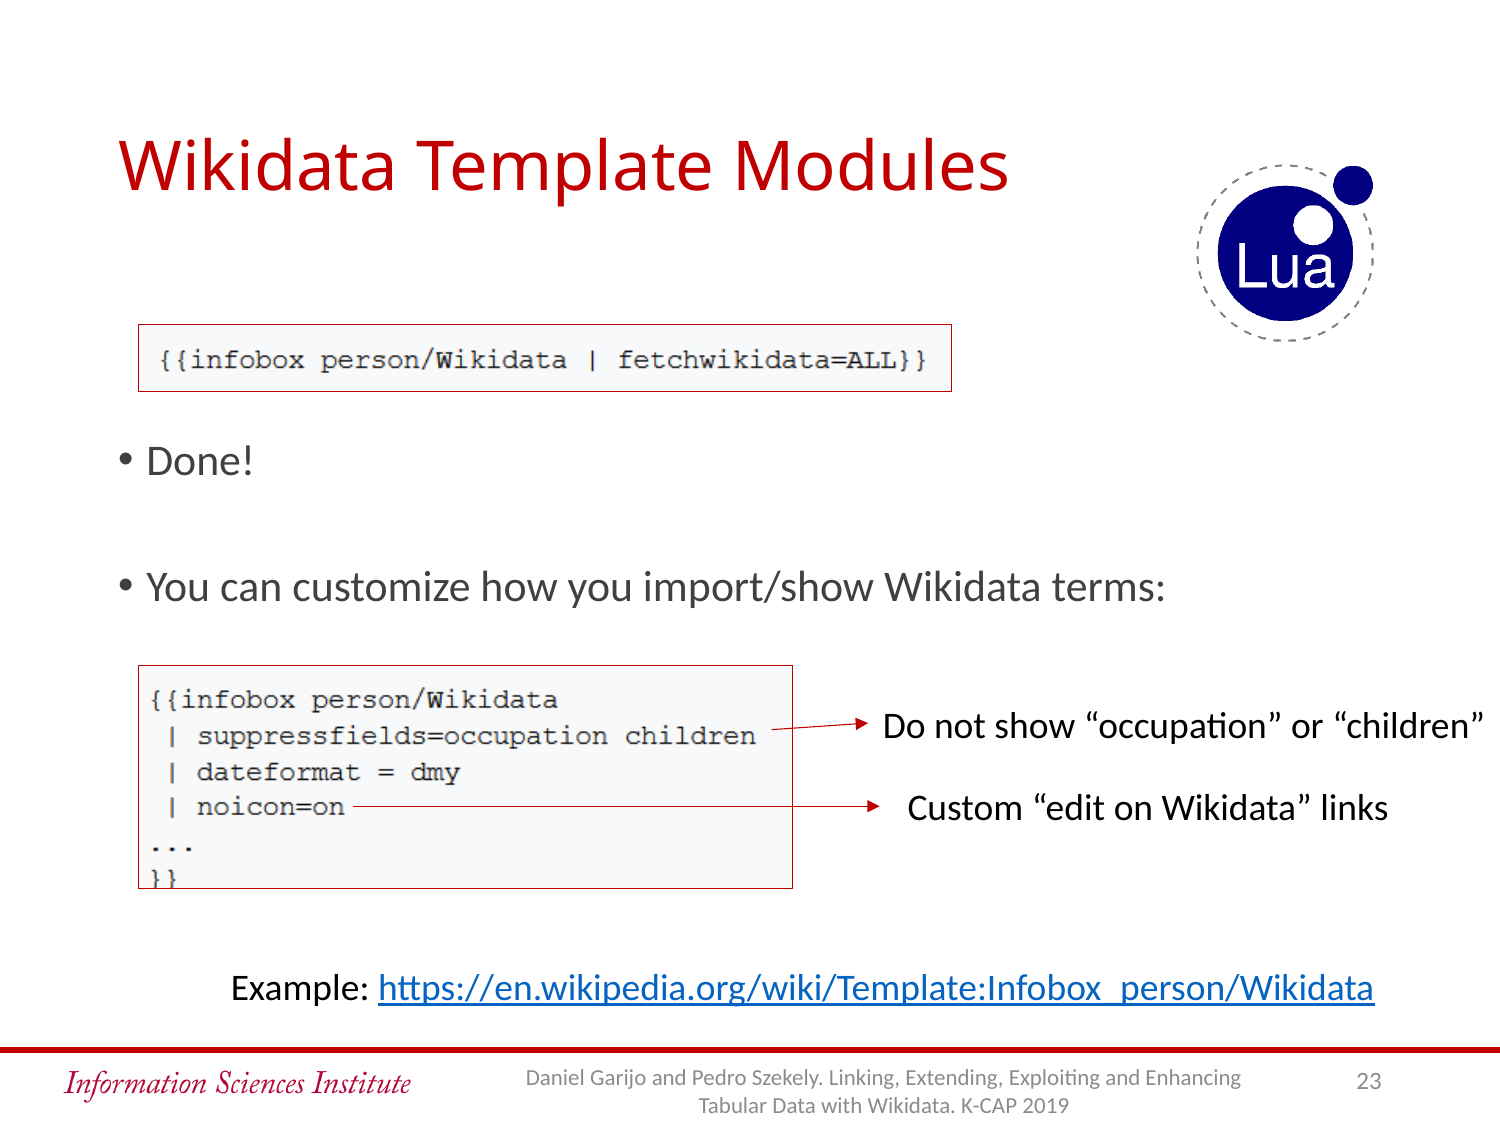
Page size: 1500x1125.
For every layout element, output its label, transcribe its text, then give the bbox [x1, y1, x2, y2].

text_box Example: https://en.wikipedia.org/wiki/Template:Infobox_person/Wikidata [216, 955, 1391, 1061]
picture [138, 324, 952, 392]
text_box Custom “edit on Wikidata” links [892, 775, 1404, 836]
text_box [771, 723, 865, 730]
picture [63, 1070, 411, 1103]
title Wikidata Template Modules [103, 59, 1397, 278]
list Done! You can customize how you import/show Wikidata terms: [103, 299, 1397, 1014]
picture [138, 664, 793, 889]
picture [1194, 162, 1374, 342]
slide_number 23 [1285, 1049, 1397, 1110]
text_box Do not show “occupation” or “children” [868, 693, 1500, 753]
footer Daniel Garijo and Pedro Szekely. Linking, Extending, Exploiting and Enhancing Tabular Data with Wikidata. K-CAP 2019 [484, 1061, 1285, 1121]
